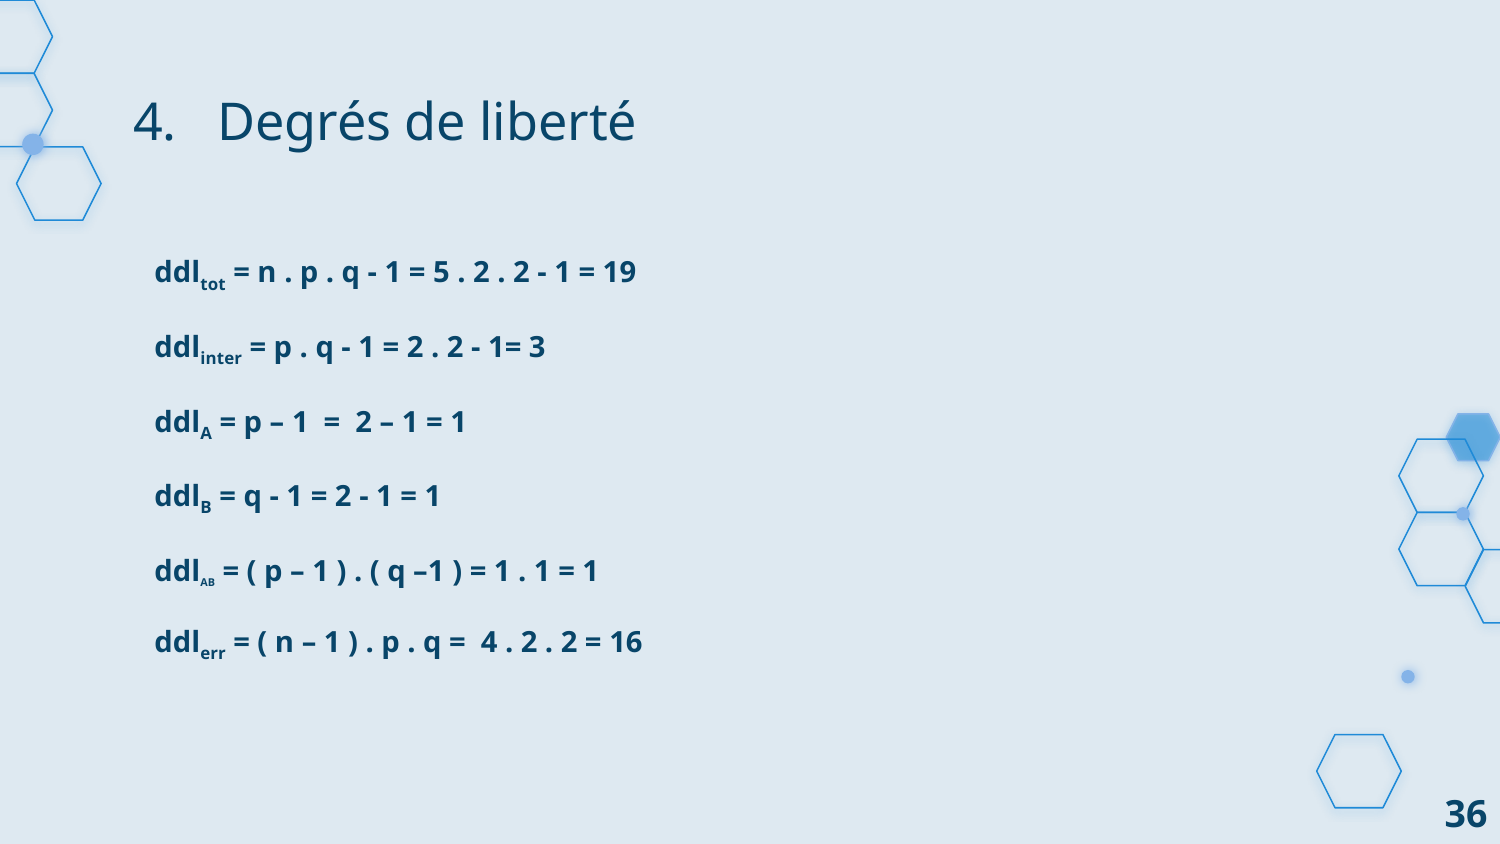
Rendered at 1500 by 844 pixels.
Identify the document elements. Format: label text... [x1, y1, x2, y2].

title 4. Degrés de liberté [118, 72, 1382, 167]
text_box 36 [1429, 782, 1500, 843]
text_box ddltot = n . p . q - 1 = 5 . 2 . 2 - 1 = 19 ddlinter = p . q - 1 = 2 . 2 - 1= 3 ddlA = p – 1 = 2 – 1 = 1 ddlB = q - 1 = 2 - 1 = 1 ddlAB = ( p – 1 ) . ( q –1 ) = 1 . 1 = 1 ddlerr = ( n – 1 ) . p . q = 4 . 2 . 2 = 16 [139, 210, 1333, 844]
